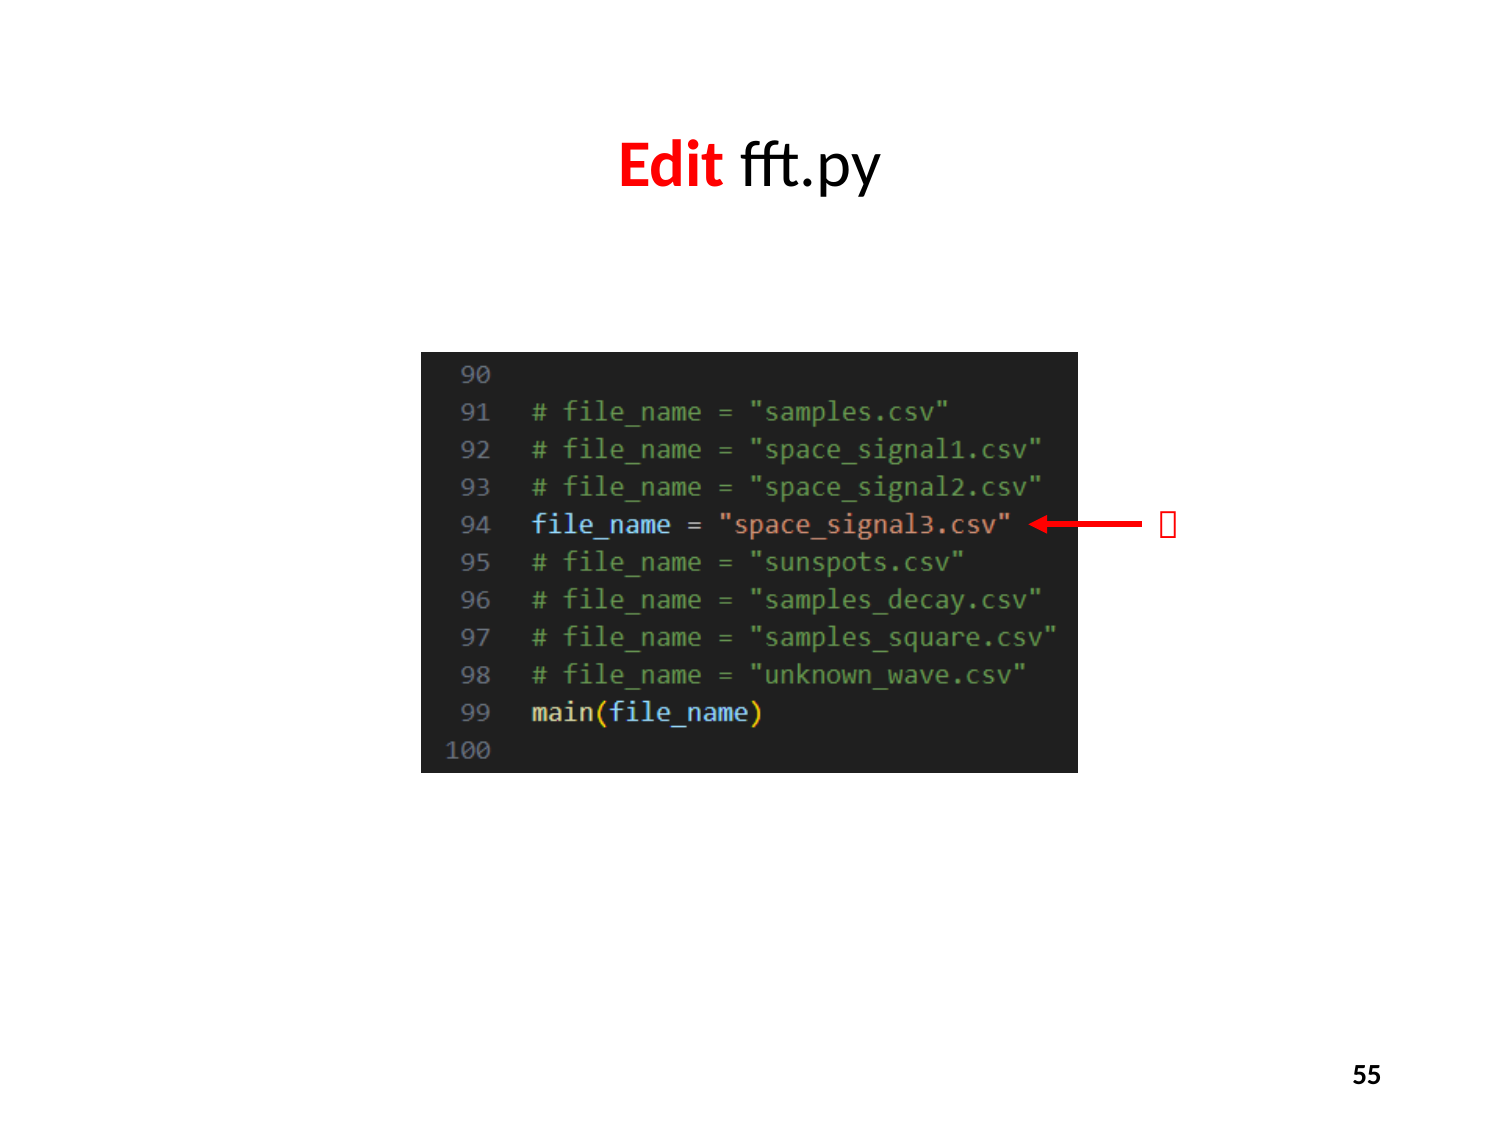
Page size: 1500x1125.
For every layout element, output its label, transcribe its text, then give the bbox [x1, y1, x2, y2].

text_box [1028, 494, 1205, 555]
picture [421, 352, 1079, 773]
slide_number 55 [1059, 1042, 1397, 1103]
title Edit fft.py [103, 56, 1397, 274]
